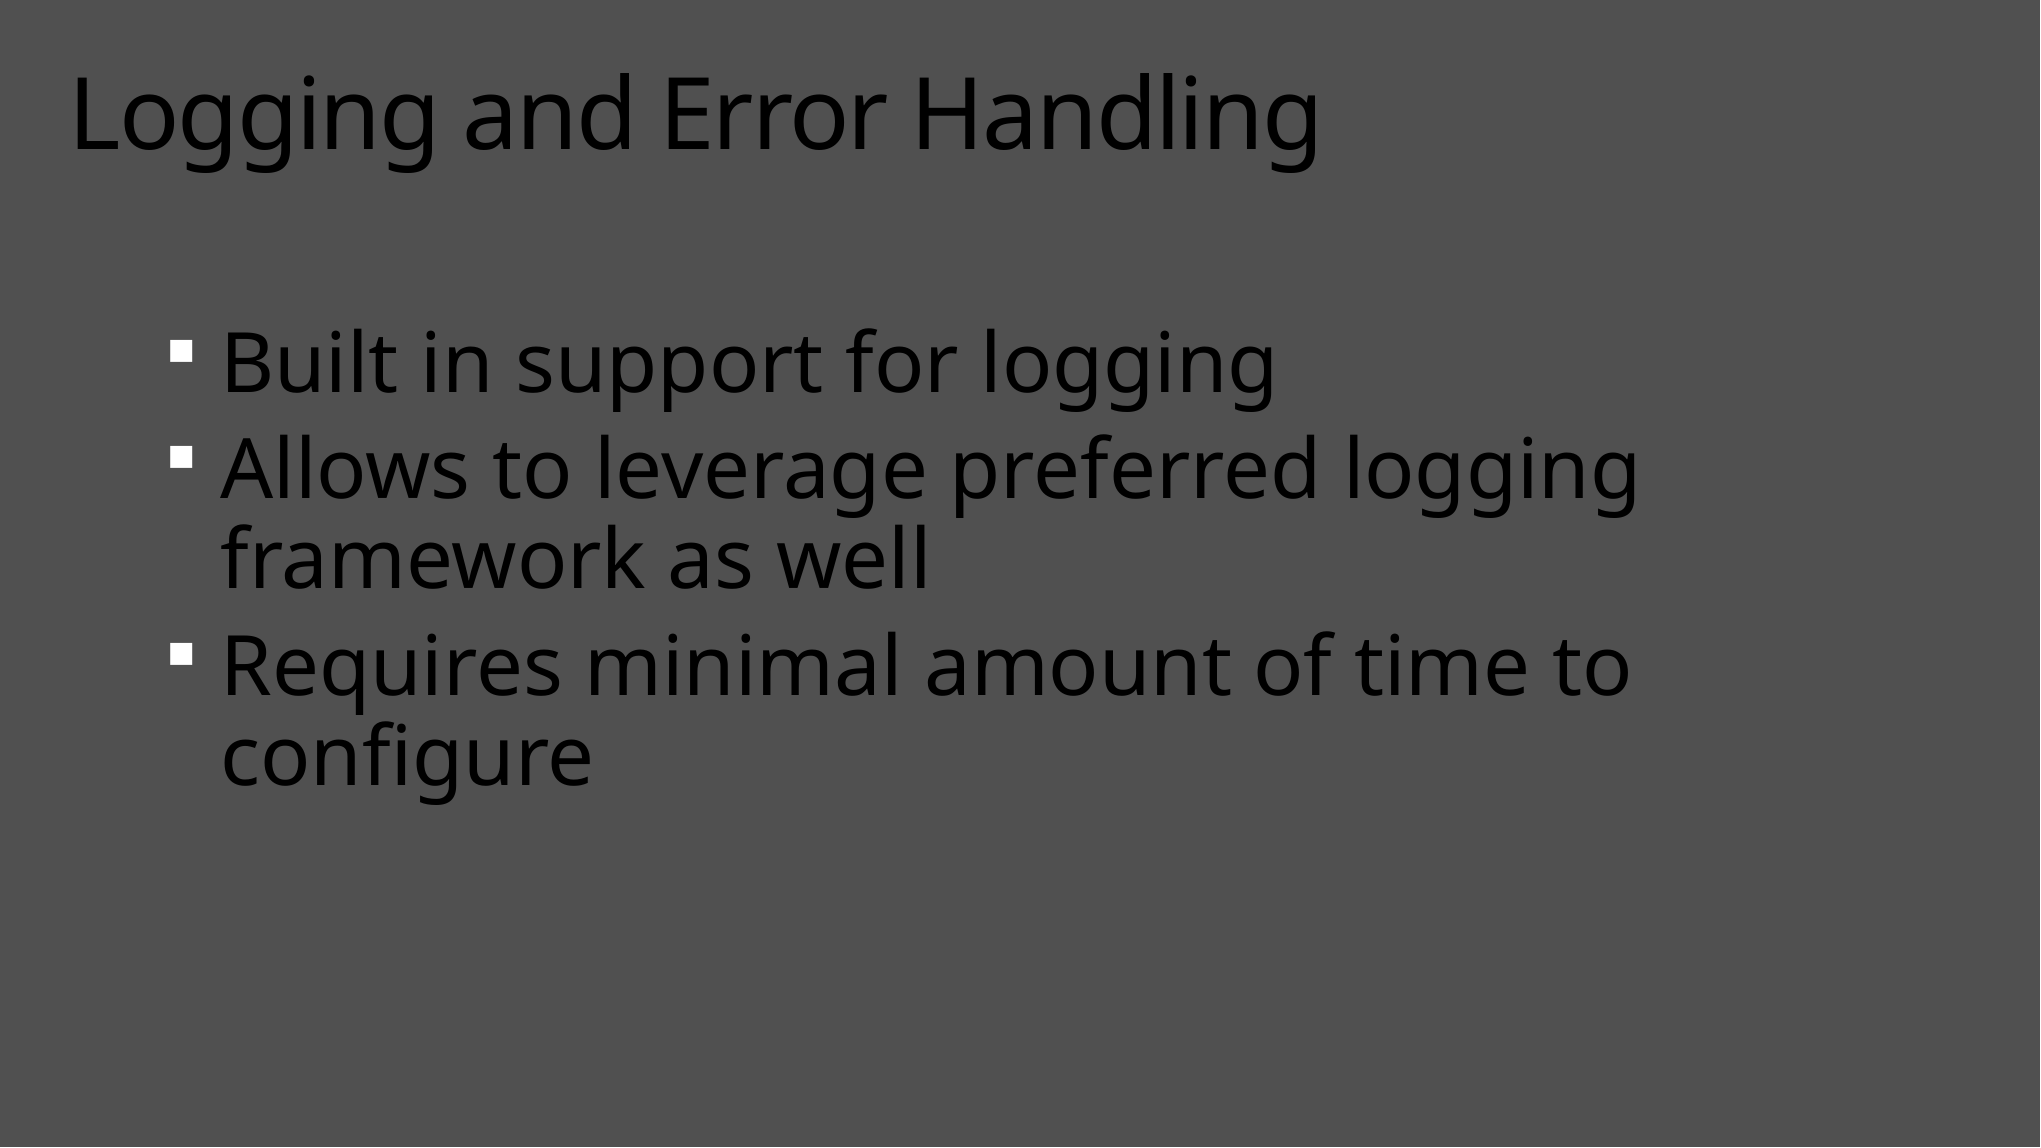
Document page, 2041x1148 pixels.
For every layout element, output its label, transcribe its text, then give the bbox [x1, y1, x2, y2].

title Logging and Error Handling [45, 48, 1996, 199]
list Built in support for logging Allows to leverage preferred logging framework as well Requires minimal amount of time to configure [140, 305, 1900, 1034]
